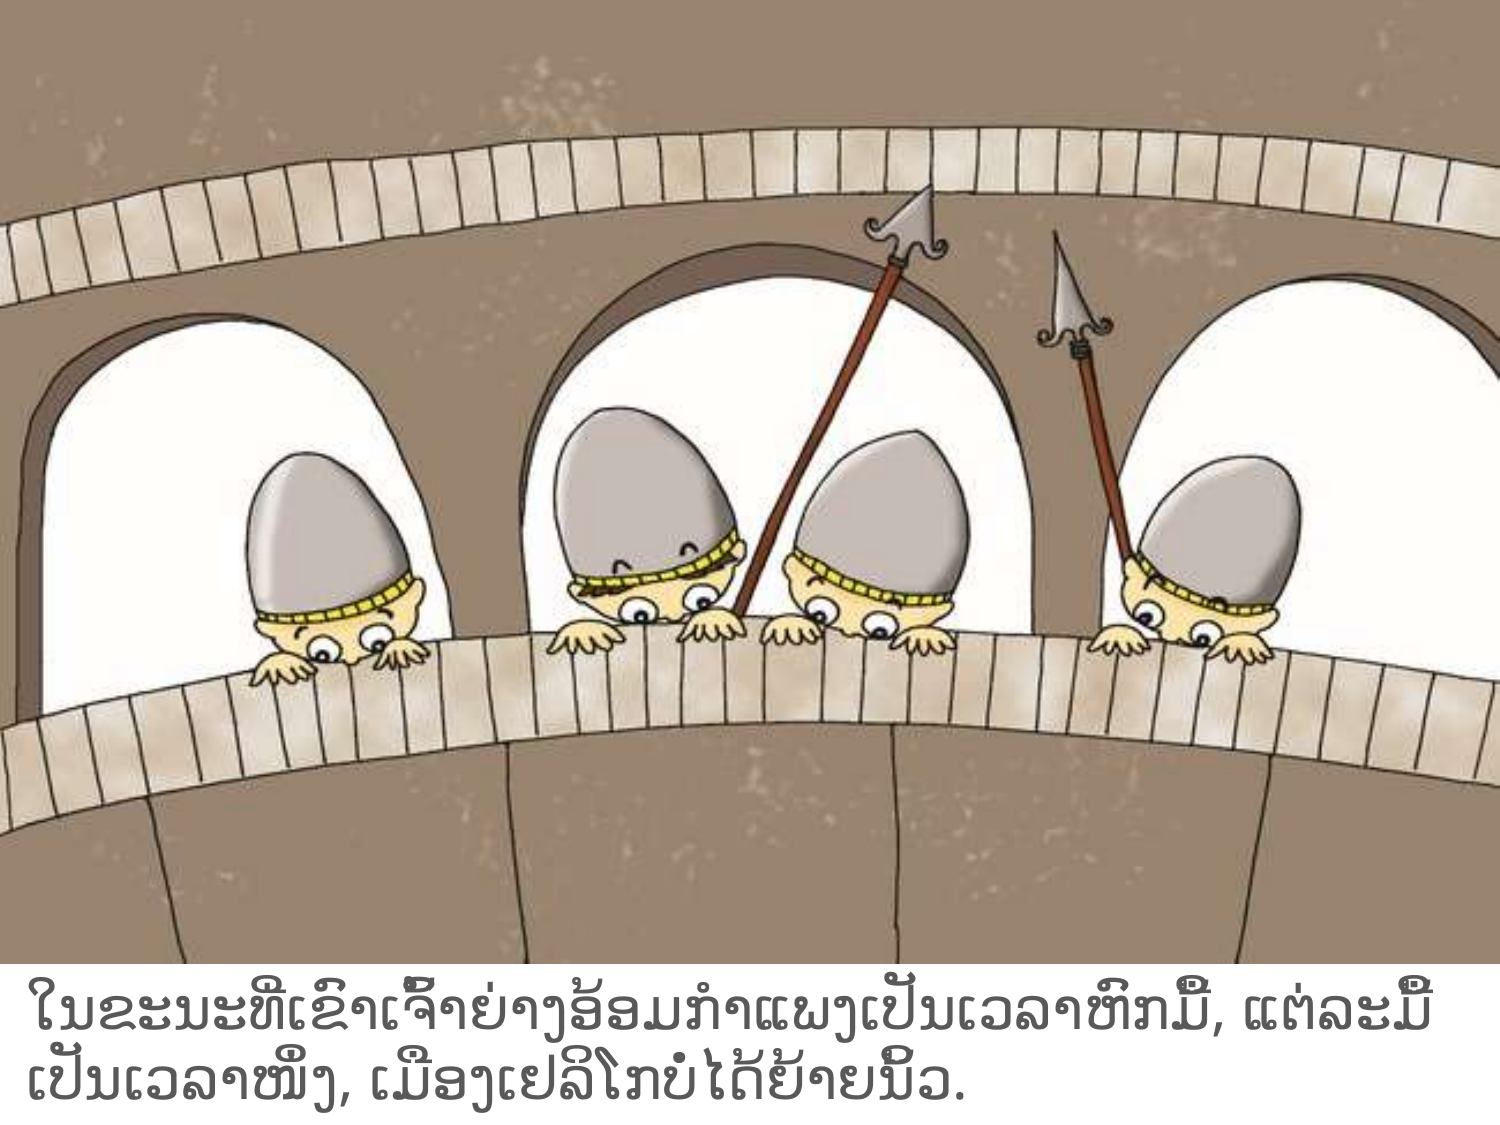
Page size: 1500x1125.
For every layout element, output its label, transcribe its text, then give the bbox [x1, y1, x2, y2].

picture [0, 0, 1500, 965]
text_box ໃນ​ຂະນະ​ທີ່​ເຂົາ​ເຈົ້າ​ຍ່າງ​ອ້ອມ​ກຳແພງ​ເປັນ​ເວລາ​ຫົກ​ມື້, ແຕ່​ລະ​ມື້​ເປັນ​ເວລາ​ໜຶ່ງ, ເມືອງ​ເຢລິໂກ​ບໍ່​ໄດ້​ຍ້າຍ​ນິ້ວ. [11, 972, 1498, 1119]
